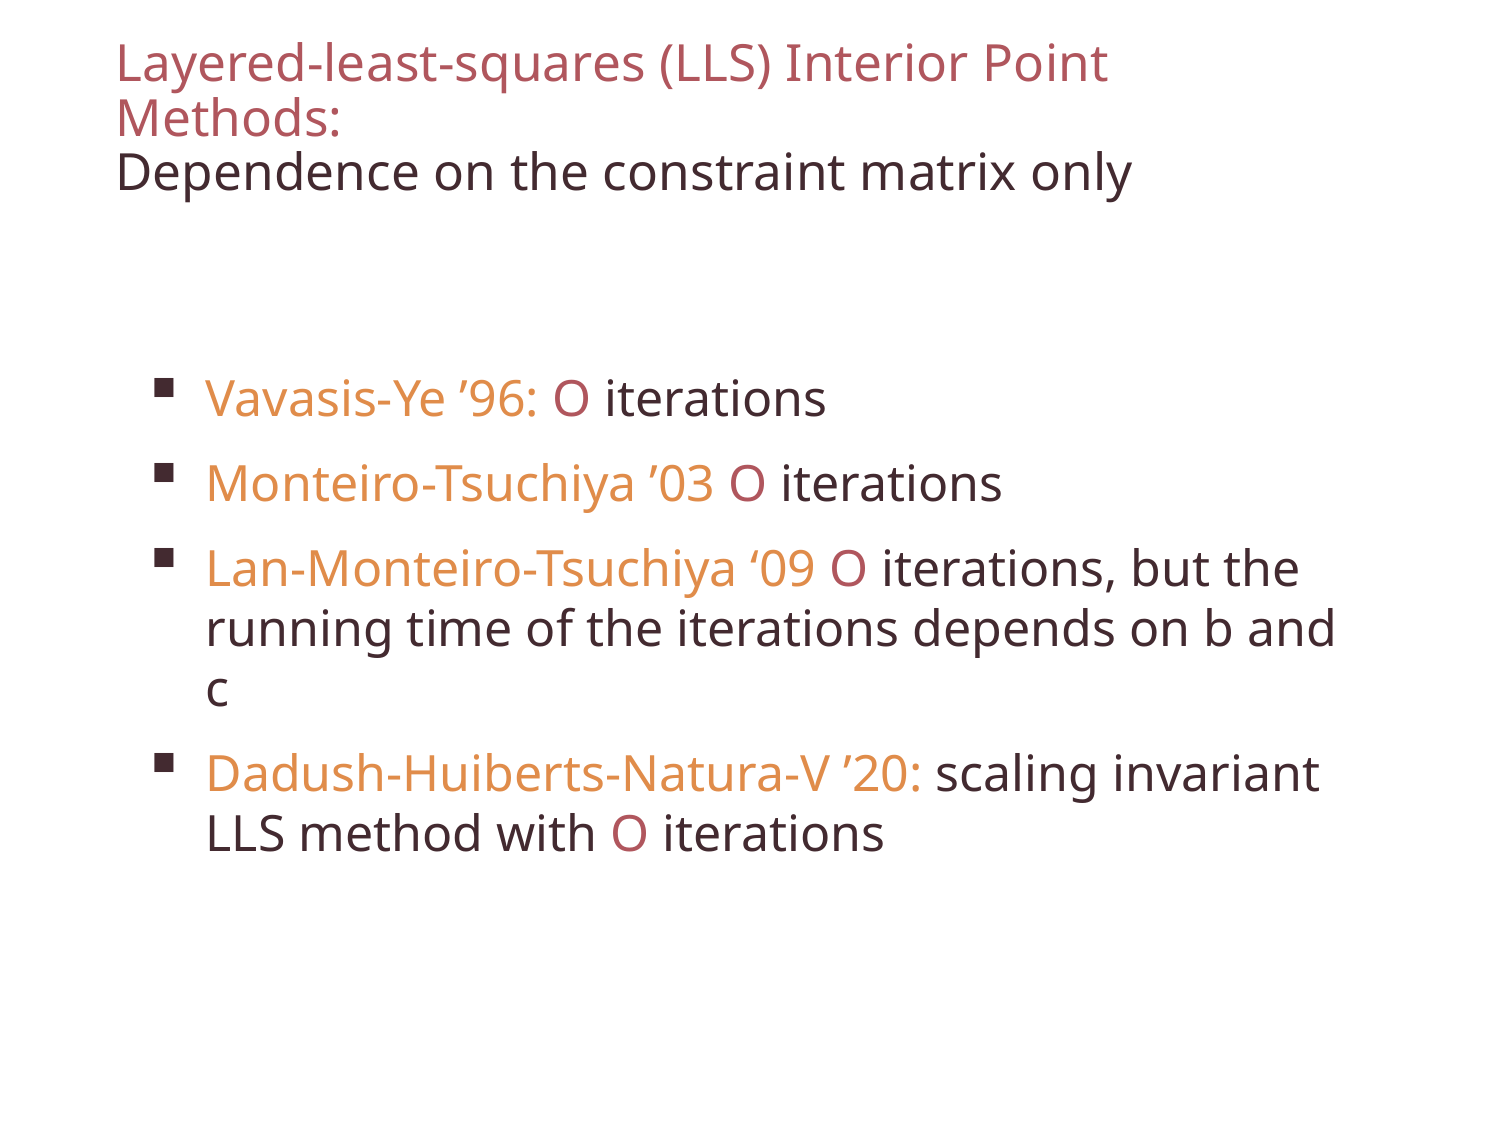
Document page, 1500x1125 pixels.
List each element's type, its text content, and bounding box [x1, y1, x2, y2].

title Layered-least-squares (LLS) Interior Point Methods: Dependence on the constraint matrix only [100, 29, 1350, 274]
